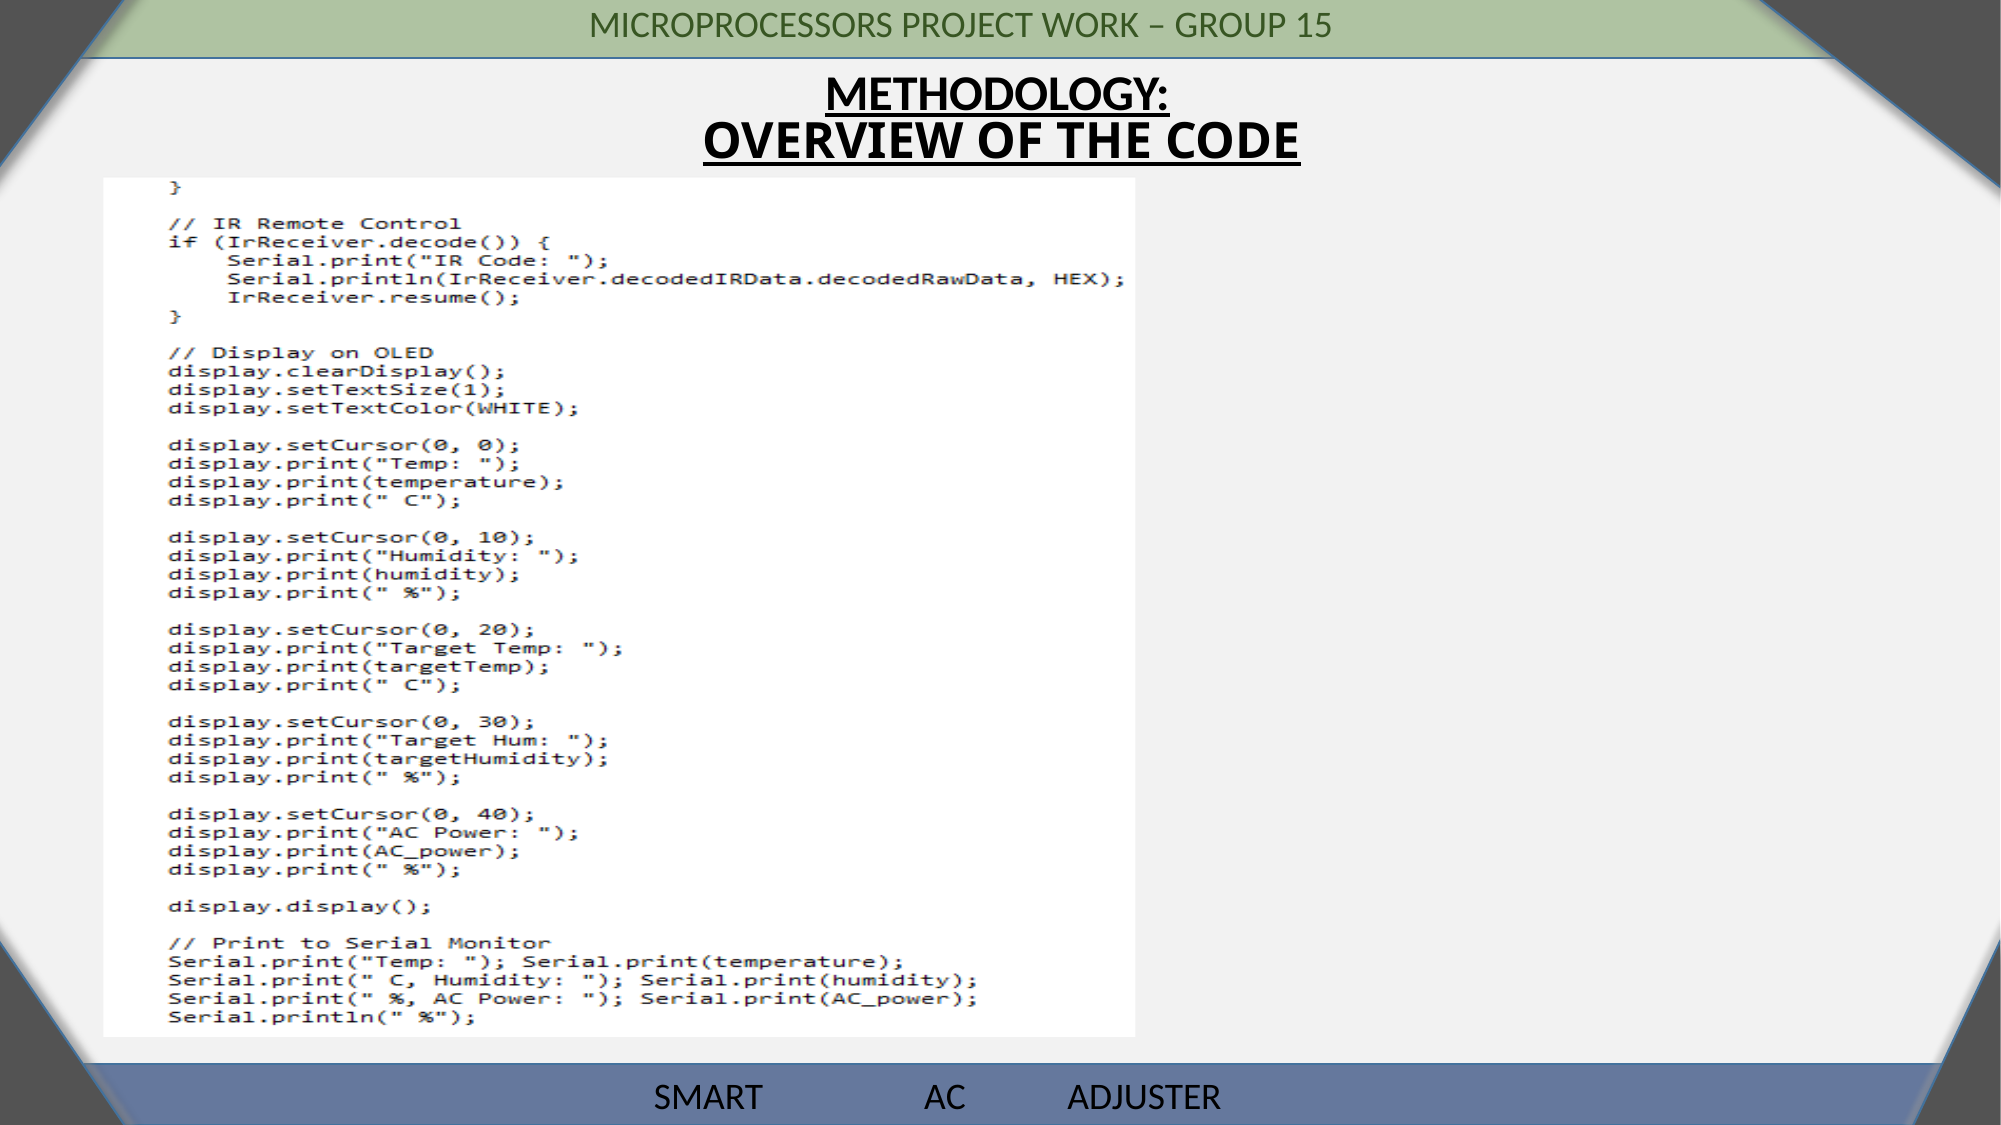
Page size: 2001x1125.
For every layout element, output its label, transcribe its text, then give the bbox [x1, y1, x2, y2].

text_box METHODOLOGY: [810, 52, 1194, 101]
picture [103, 176, 1136, 1037]
text_box SMART AC ADJUSTER [639, 1064, 1572, 1125]
text_box OVERVIEW OF THE CODE [687, 101, 1316, 176]
